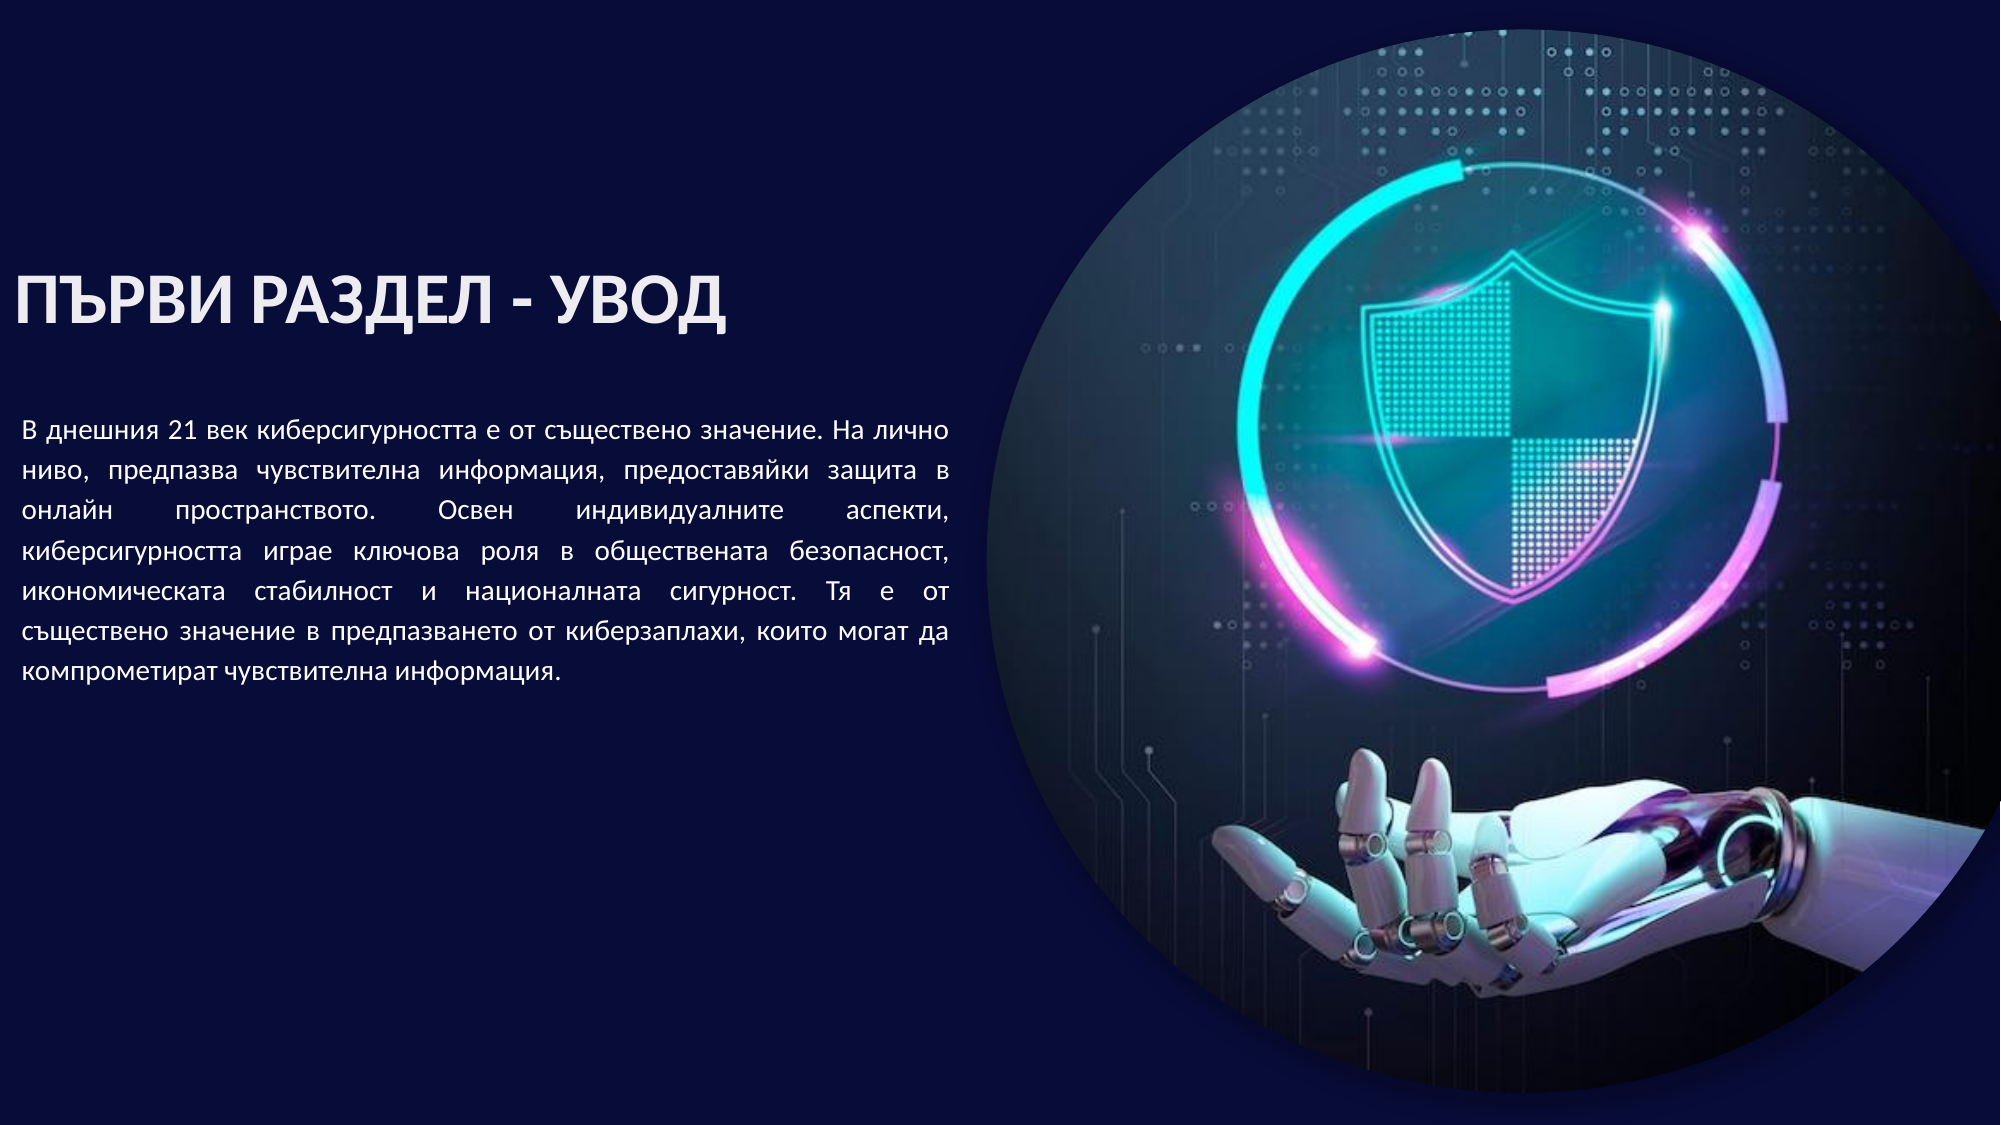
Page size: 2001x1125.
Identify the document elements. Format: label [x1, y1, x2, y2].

text_box [0, 29, 2000, 1093]
